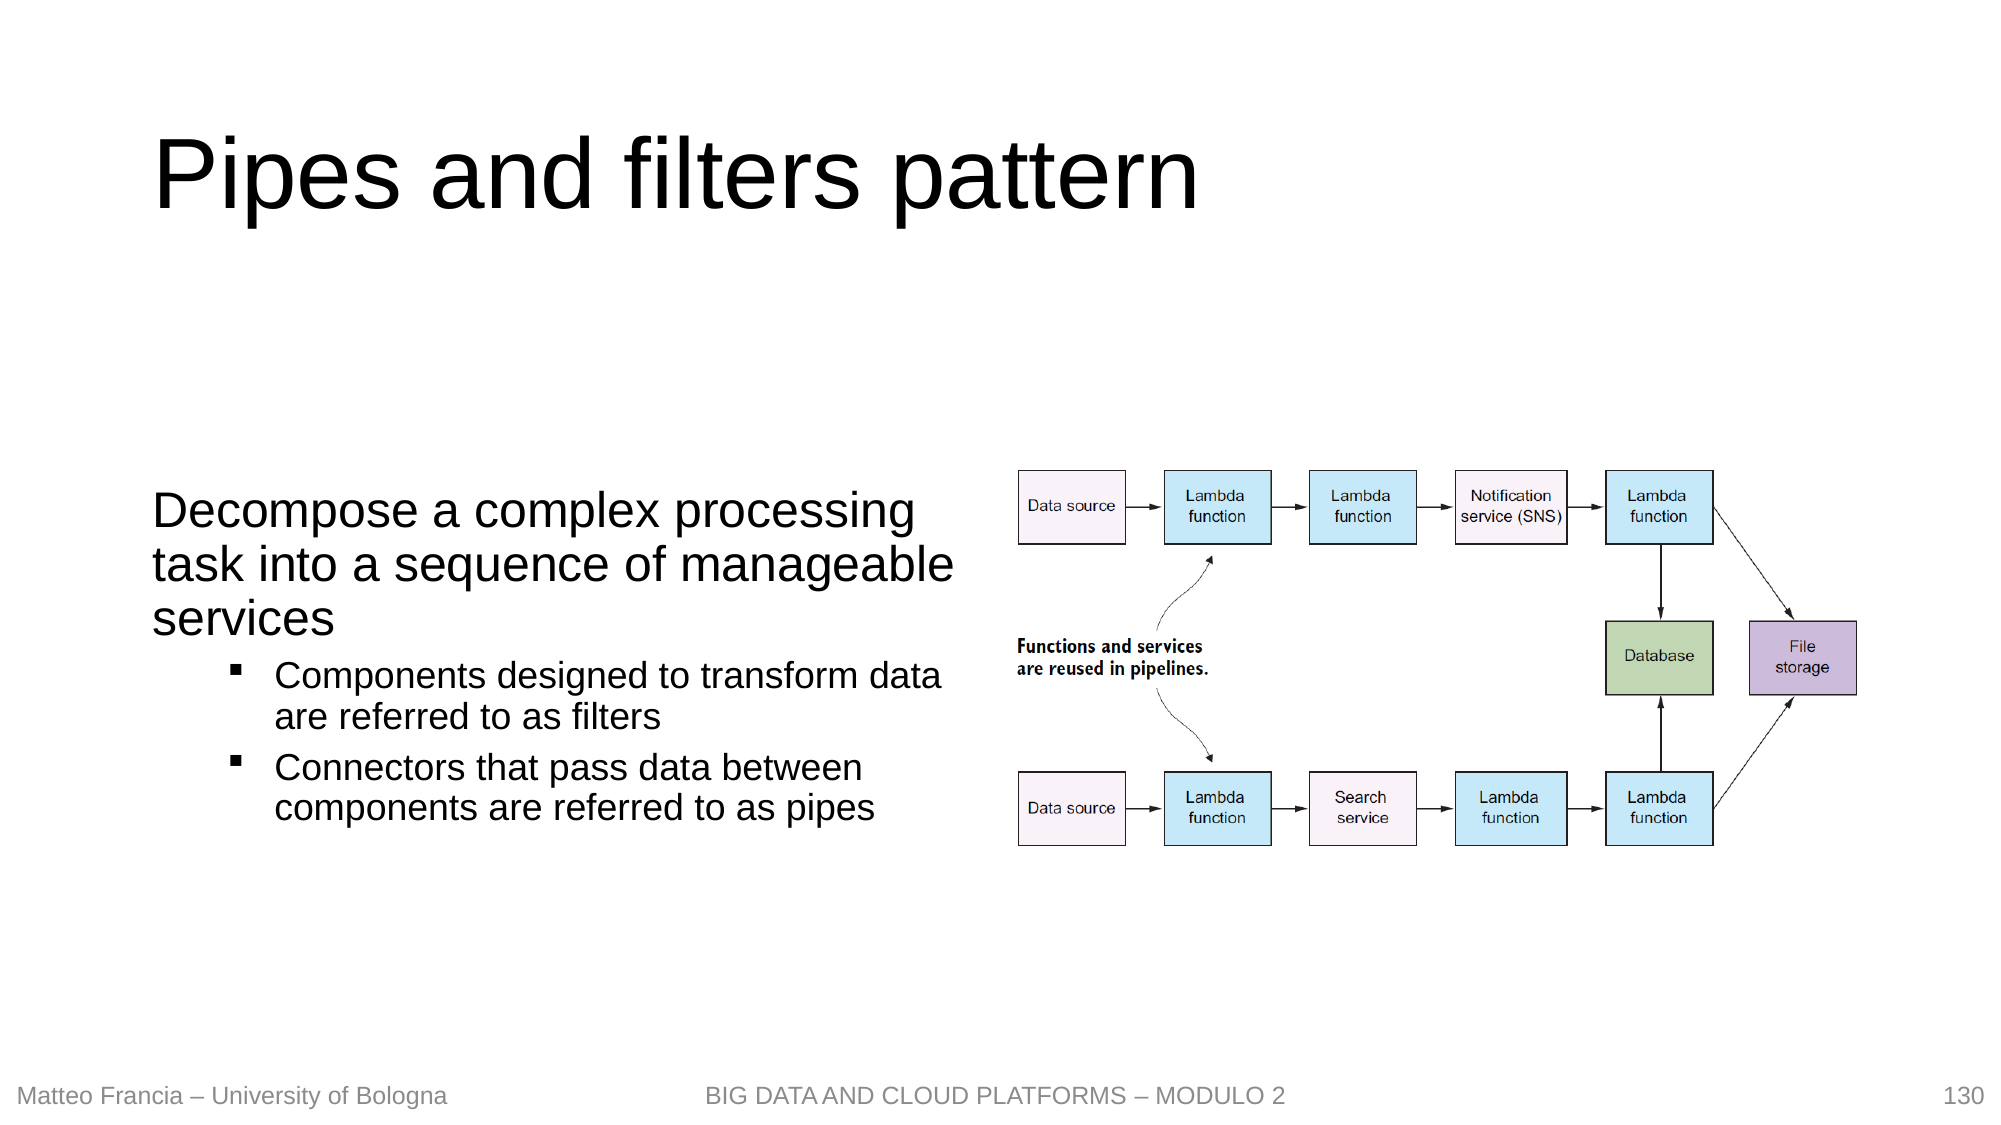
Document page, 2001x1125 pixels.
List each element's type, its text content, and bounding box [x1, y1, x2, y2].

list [1012, 464, 1863, 849]
title Pipes and filters pattern [137, 59, 1863, 278]
list Decompose a complex processing task into a sequence of manageable services Components designed to transform data are referred to as filters Connectors that pass data between components are referred to as pipes [137, 299, 988, 1014]
slide_number 130 [1550, 1065, 2000, 1125]
footer Matteo Francia – University of Bologna [0, 1065, 466, 1125]
